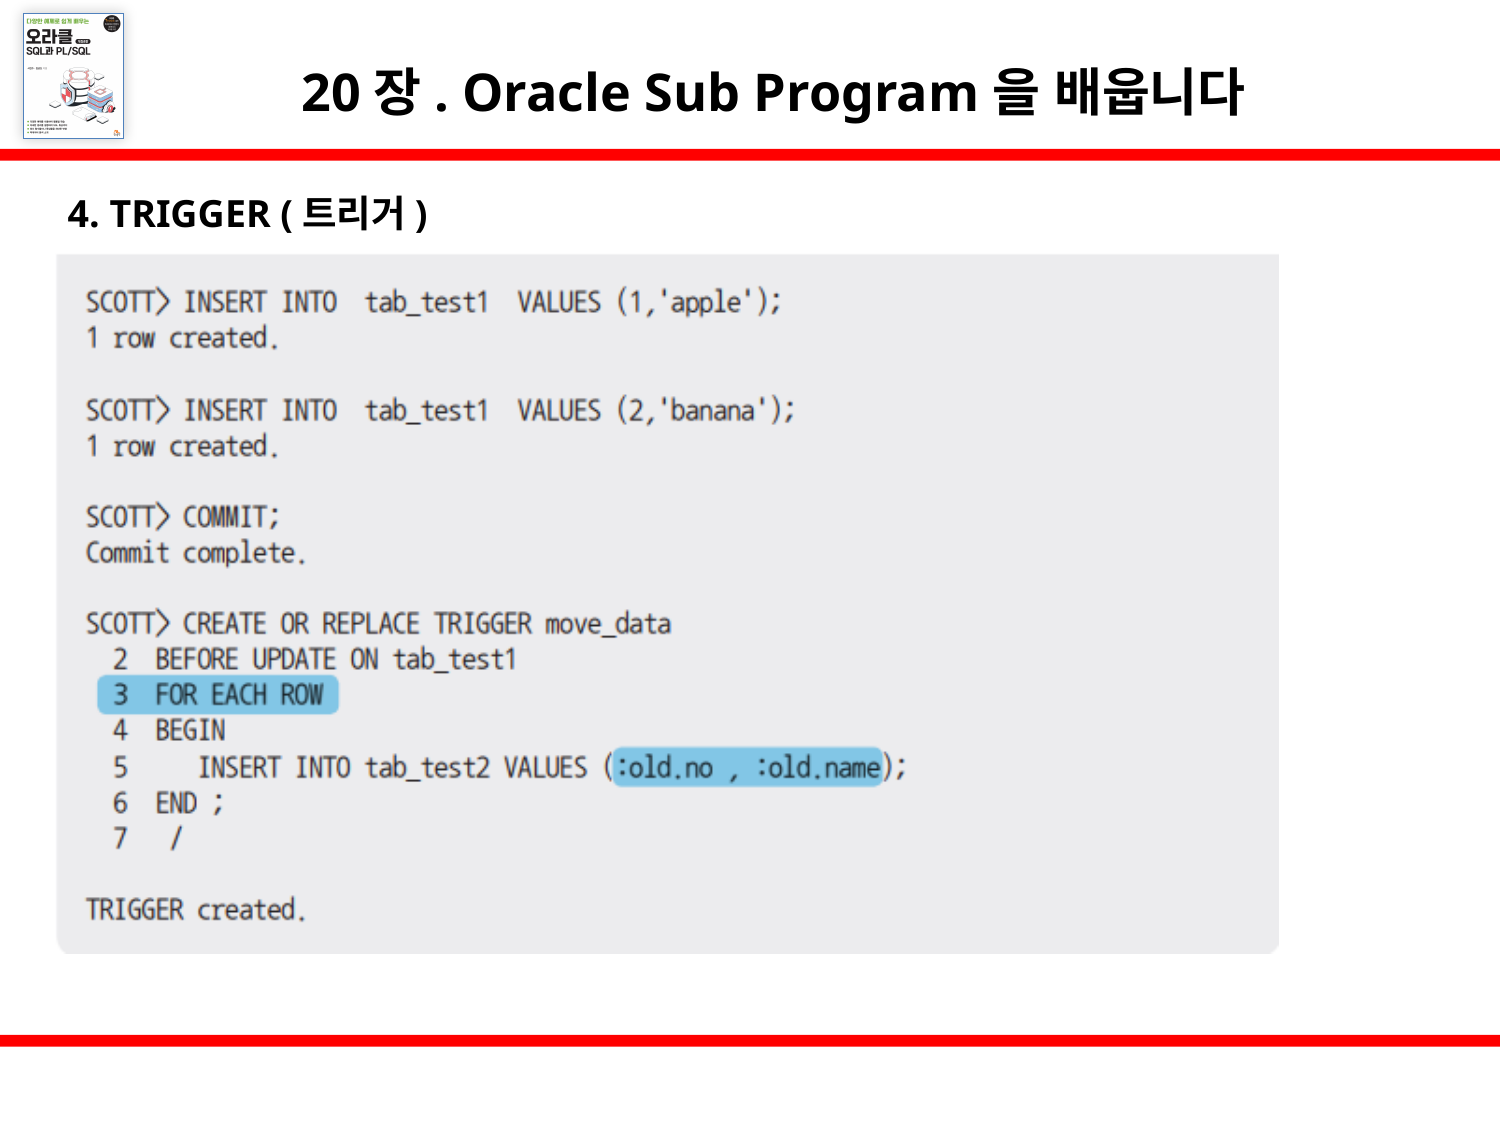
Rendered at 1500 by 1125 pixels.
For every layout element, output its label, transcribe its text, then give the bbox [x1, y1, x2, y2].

text_box [0, 147, 1500, 163]
text_box 4. TRIGGER (트리거) [51, 169, 1236, 253]
text_box [0, 1033, 1500, 1049]
text_box 20장. Oracle Sub Program을 배웁니다 [204, 0, 1343, 151]
picture [52, 253, 1279, 955]
picture [23, 13, 125, 140]
